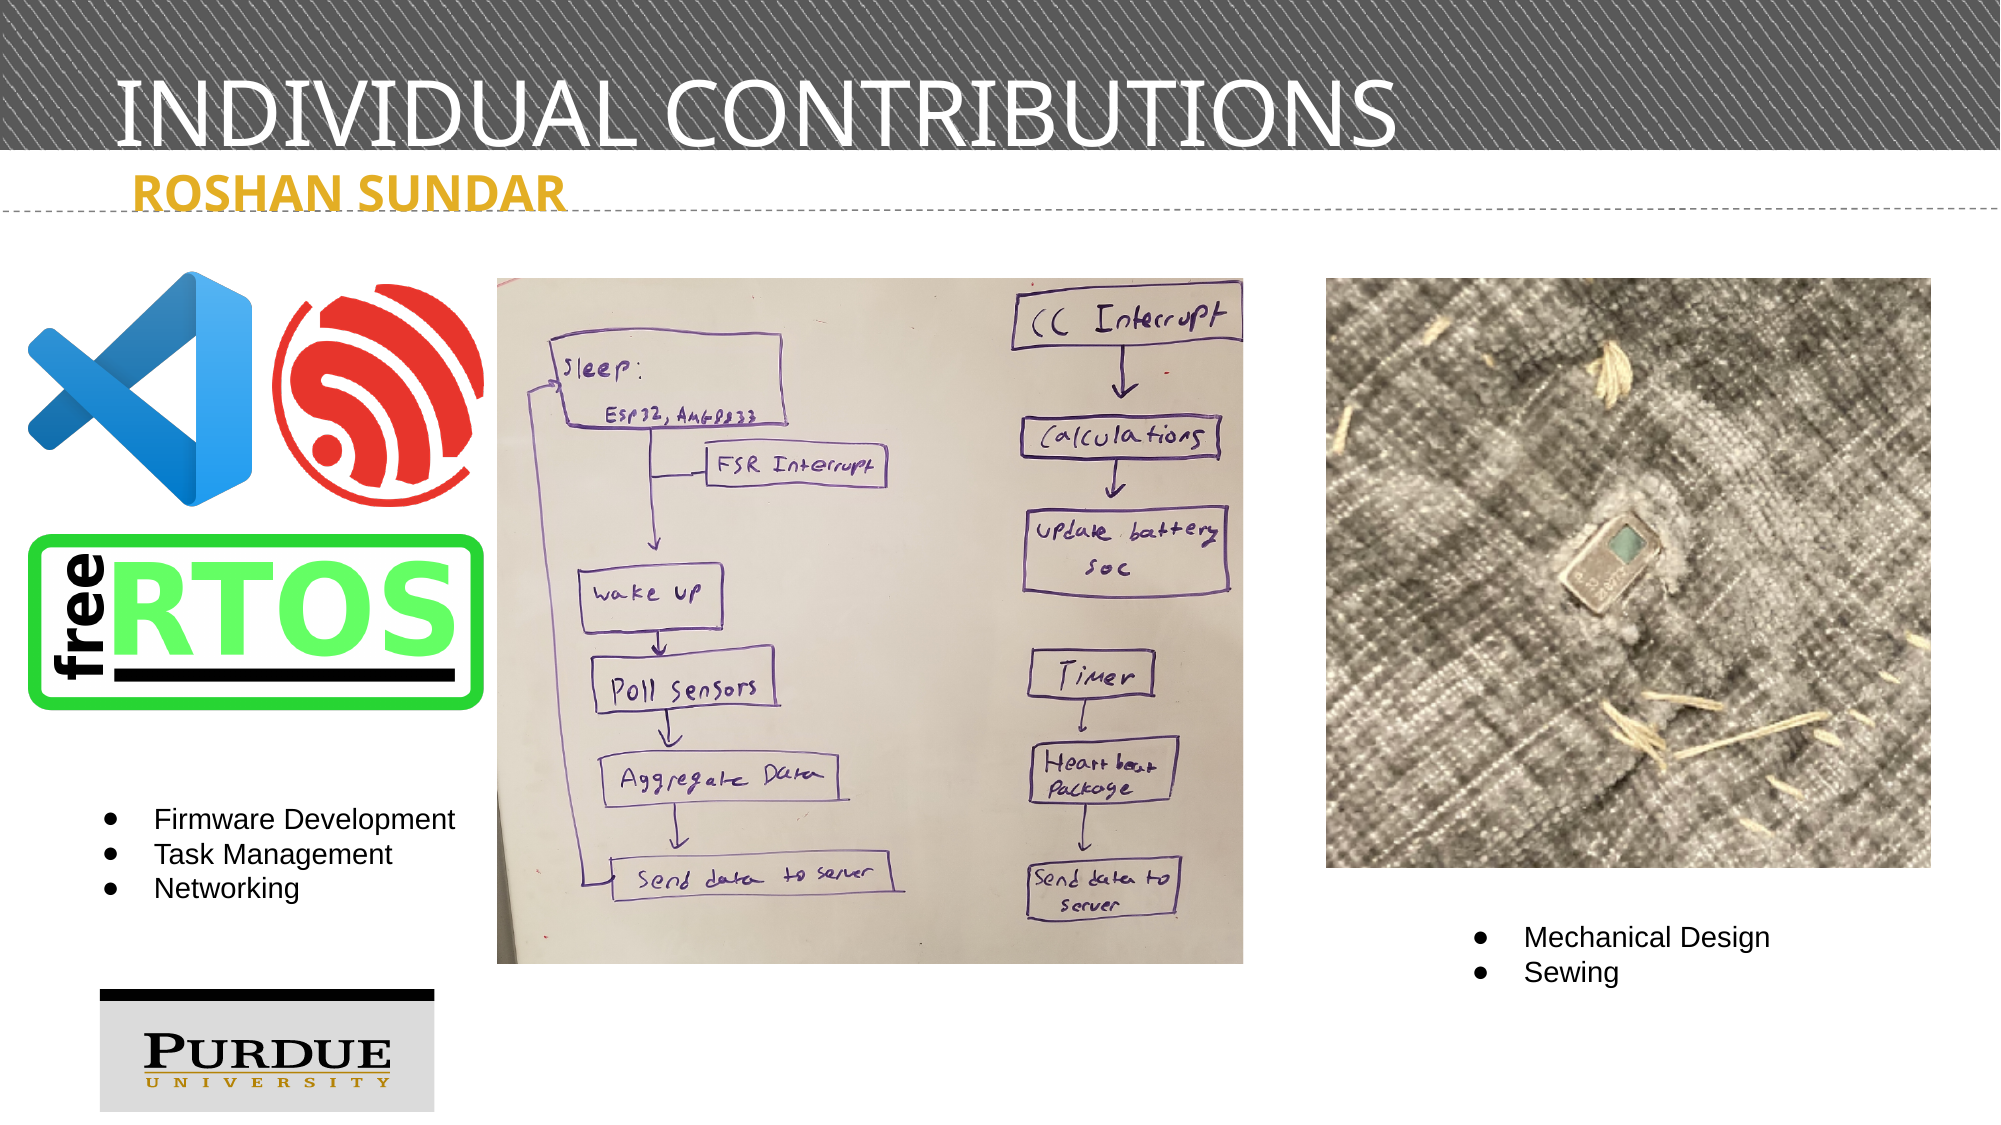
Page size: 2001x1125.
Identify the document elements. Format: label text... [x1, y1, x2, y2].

picture [99, 988, 435, 1112]
picture [1326, 278, 1931, 868]
picture [271, 283, 484, 507]
text_box Mechanical Design Sewing [1433, 903, 1879, 1085]
title INDIVIDUAL CONTRIBUTIONS [99, 47, 1902, 170]
list ROSHAN SUNDAR [115, 153, 1466, 227]
picture [28, 534, 484, 711]
picture [2, 0, 2001, 151]
text_box Firmware Development Task Management Networking [63, 784, 491, 966]
picture [497, 278, 1249, 965]
picture [28, 271, 252, 507]
